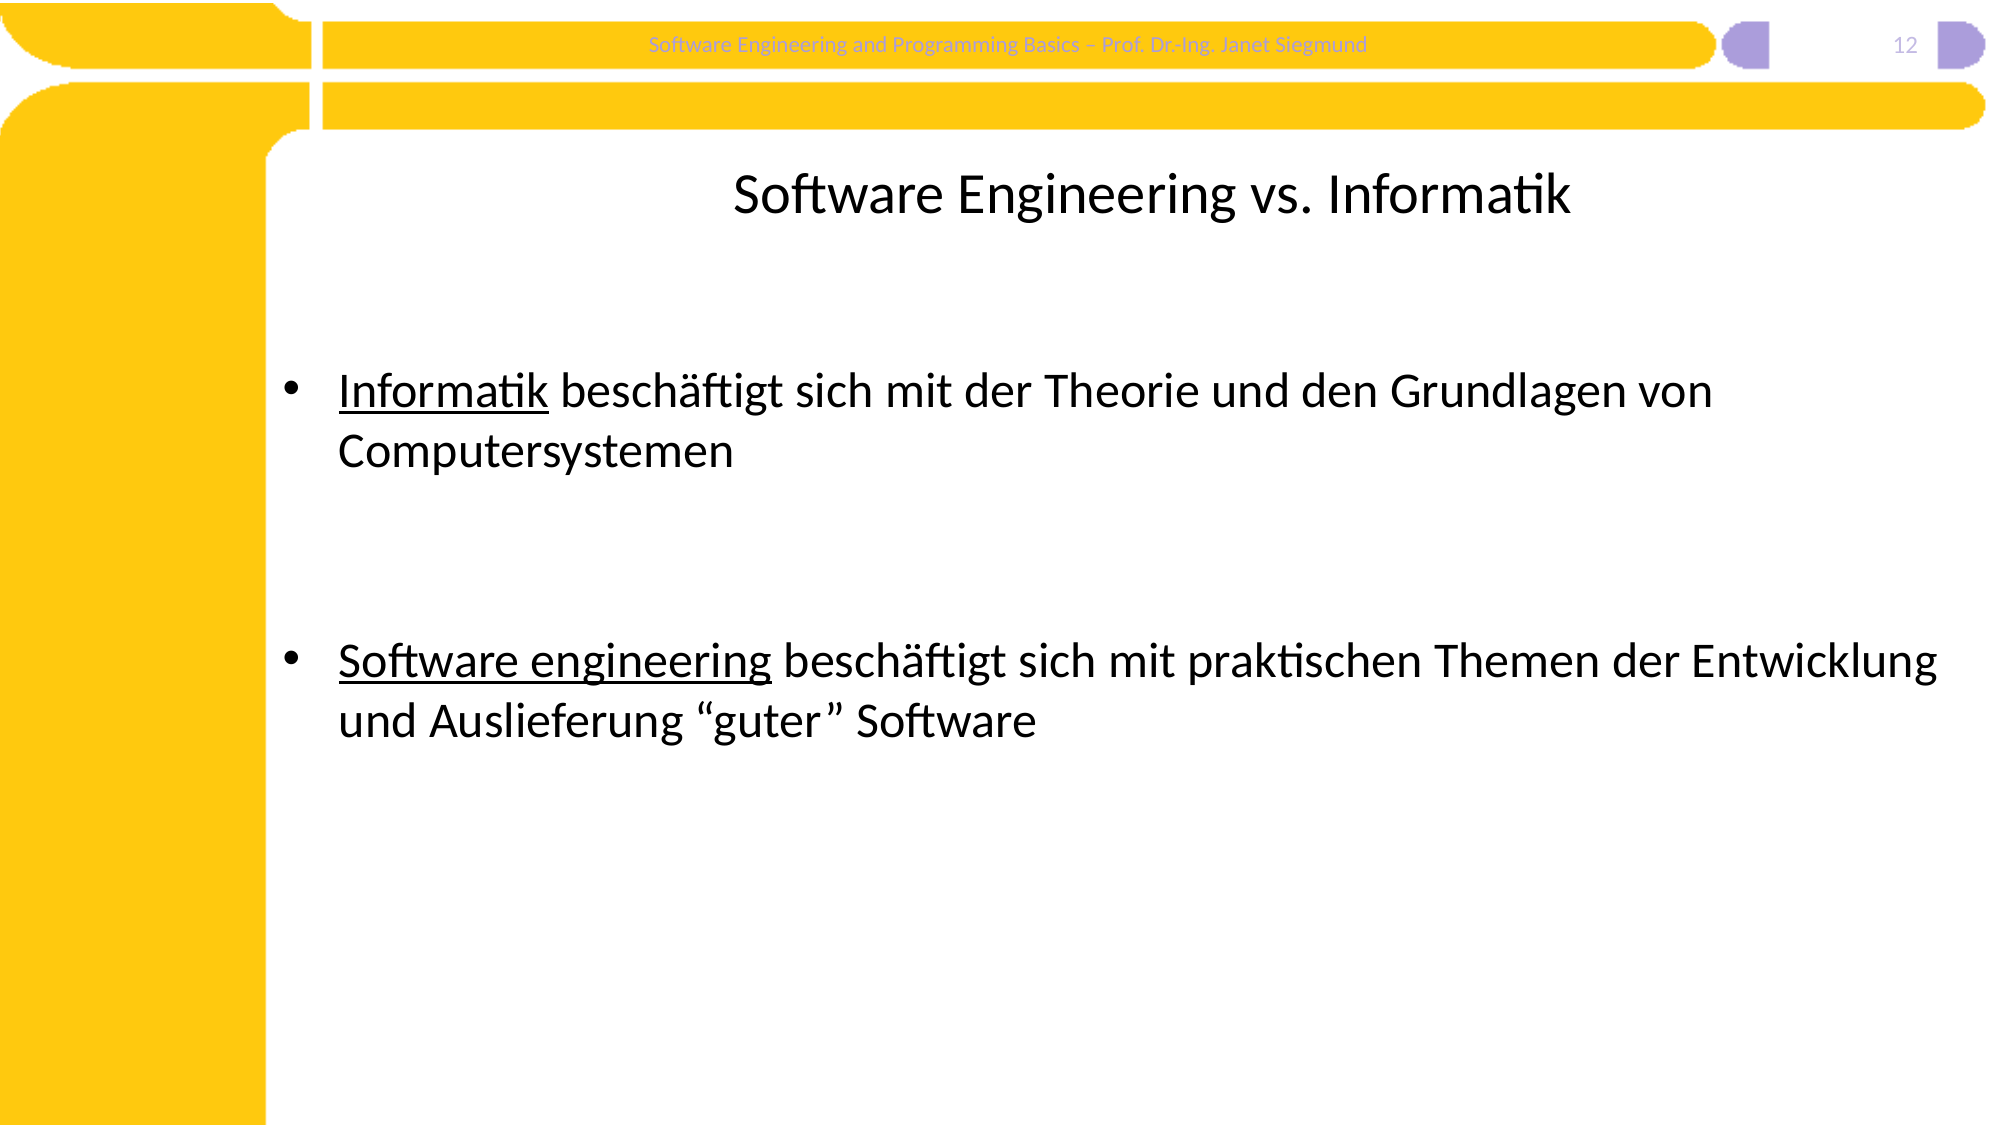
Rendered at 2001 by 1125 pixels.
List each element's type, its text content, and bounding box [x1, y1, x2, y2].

title Software Engineering vs. Informatik [350, 137, 1957, 243]
picture [0, 3, 1999, 1125]
slide_number 12 [1767, 20, 1934, 67]
list Informatik beschäftigt sich mit der Theorie und den Grundlagen von Computersystemen Software engineering beschäftigt sich mit praktischen Themen der Entwicklung und Auslieferung “guter” Software [267, 349, 1993, 1104]
